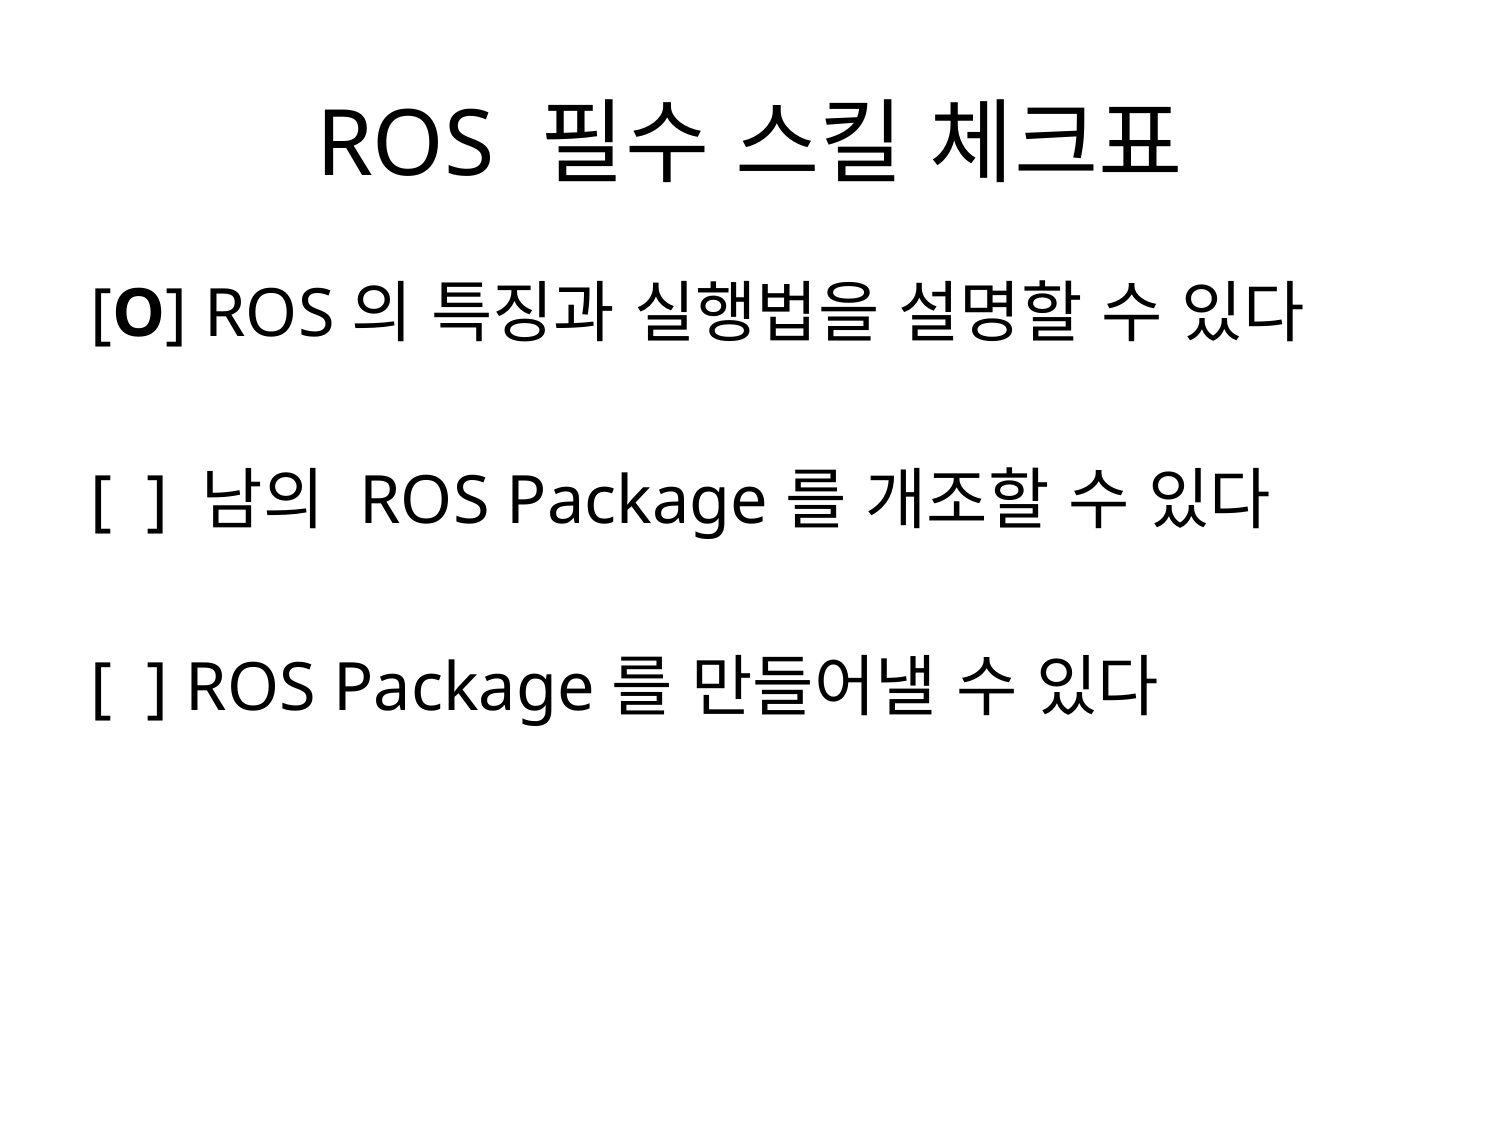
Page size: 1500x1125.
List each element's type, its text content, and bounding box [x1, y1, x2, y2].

title ROS 필수 스킬 체크표 [75, 45, 1425, 233]
list [O] ROS의 특징과 실행법을 설명할 수 있다 [ ] 남의 ROS Package를 개조할 수 있다 [ ] ROS Package를 만들어낼 수 있다 [75, 262, 1425, 1005]
